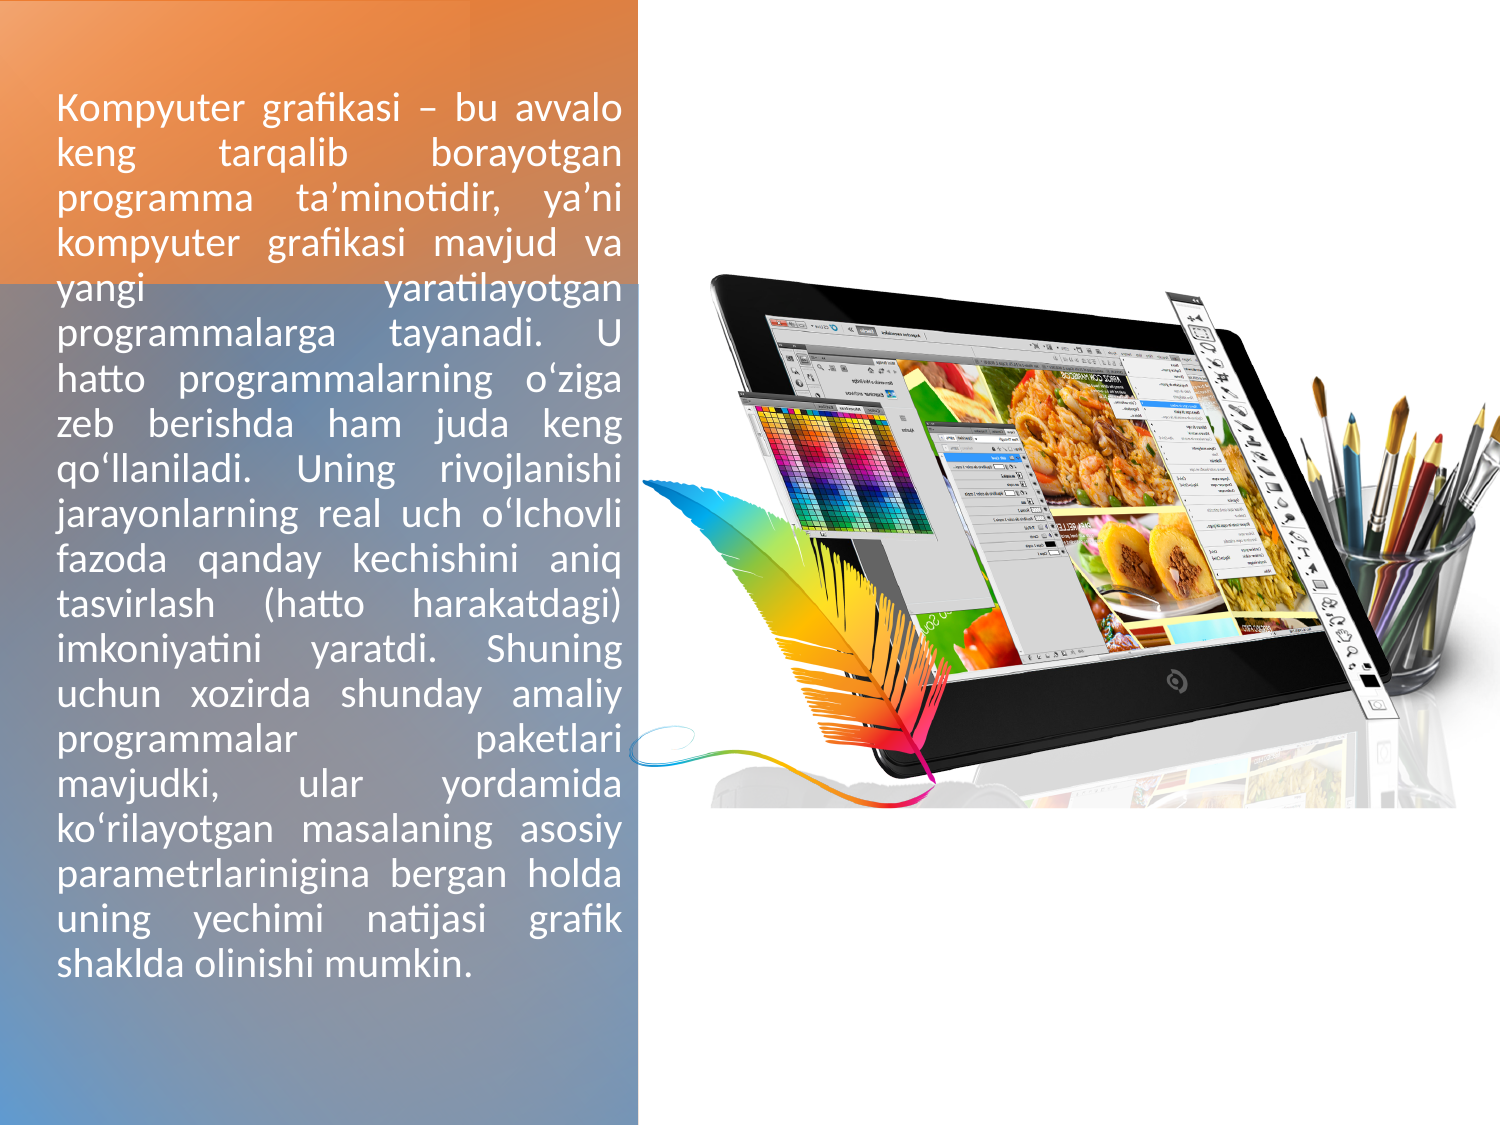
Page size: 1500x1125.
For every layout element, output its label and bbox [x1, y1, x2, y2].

picture [596, 234, 1500, 851]
text_box [0, 0, 640, 1125]
